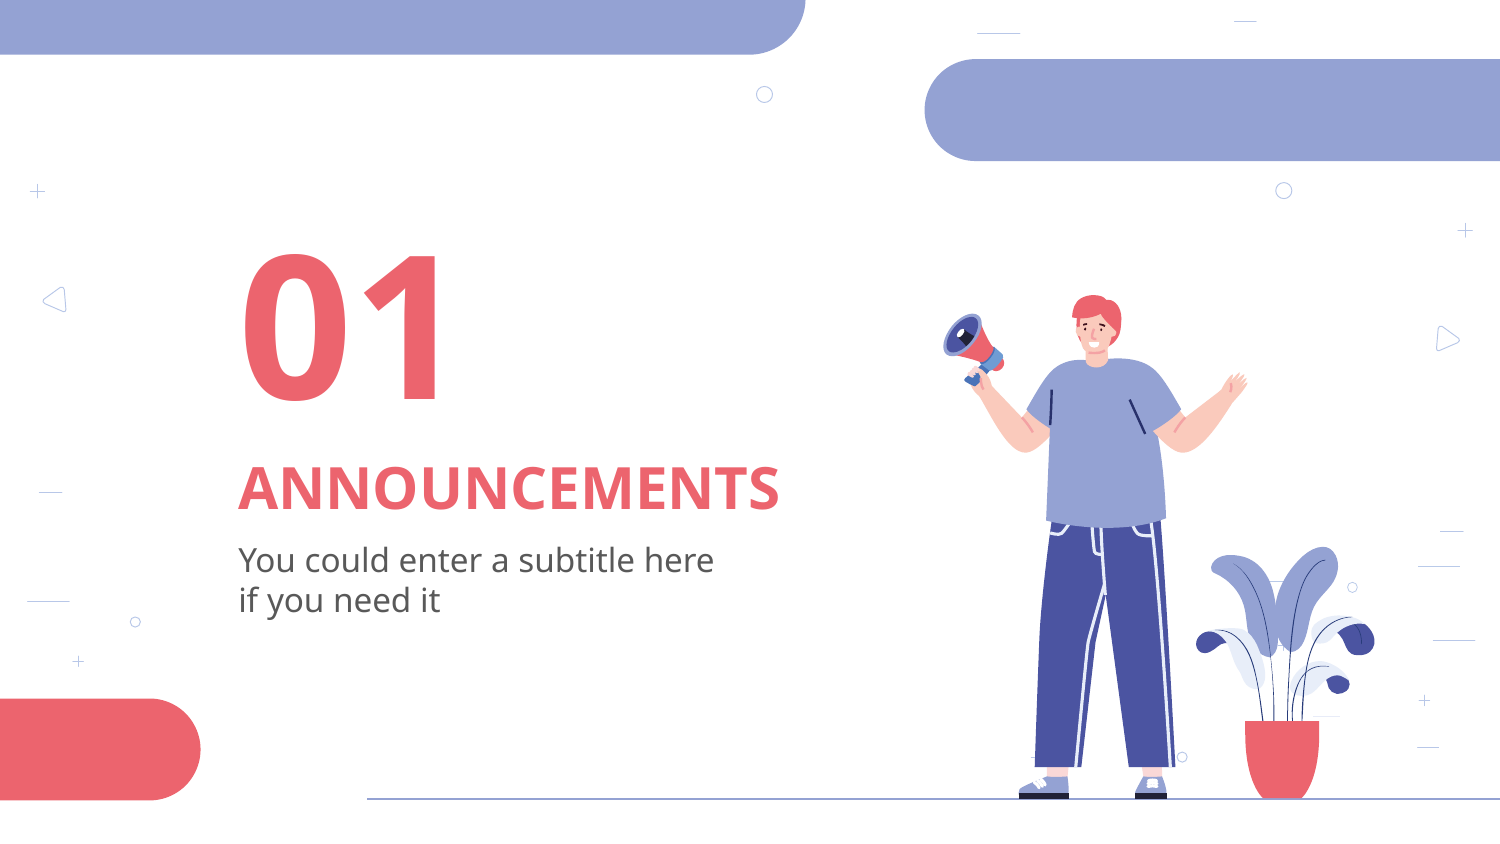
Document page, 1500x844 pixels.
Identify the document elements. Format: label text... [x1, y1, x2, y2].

subtitle You could enter a subtitle here if you need it [223, 523, 749, 616]
title ANNOUNCEMENTS [223, 407, 922, 536]
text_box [940, 294, 1376, 799]
title 01 [223, 244, 537, 396]
